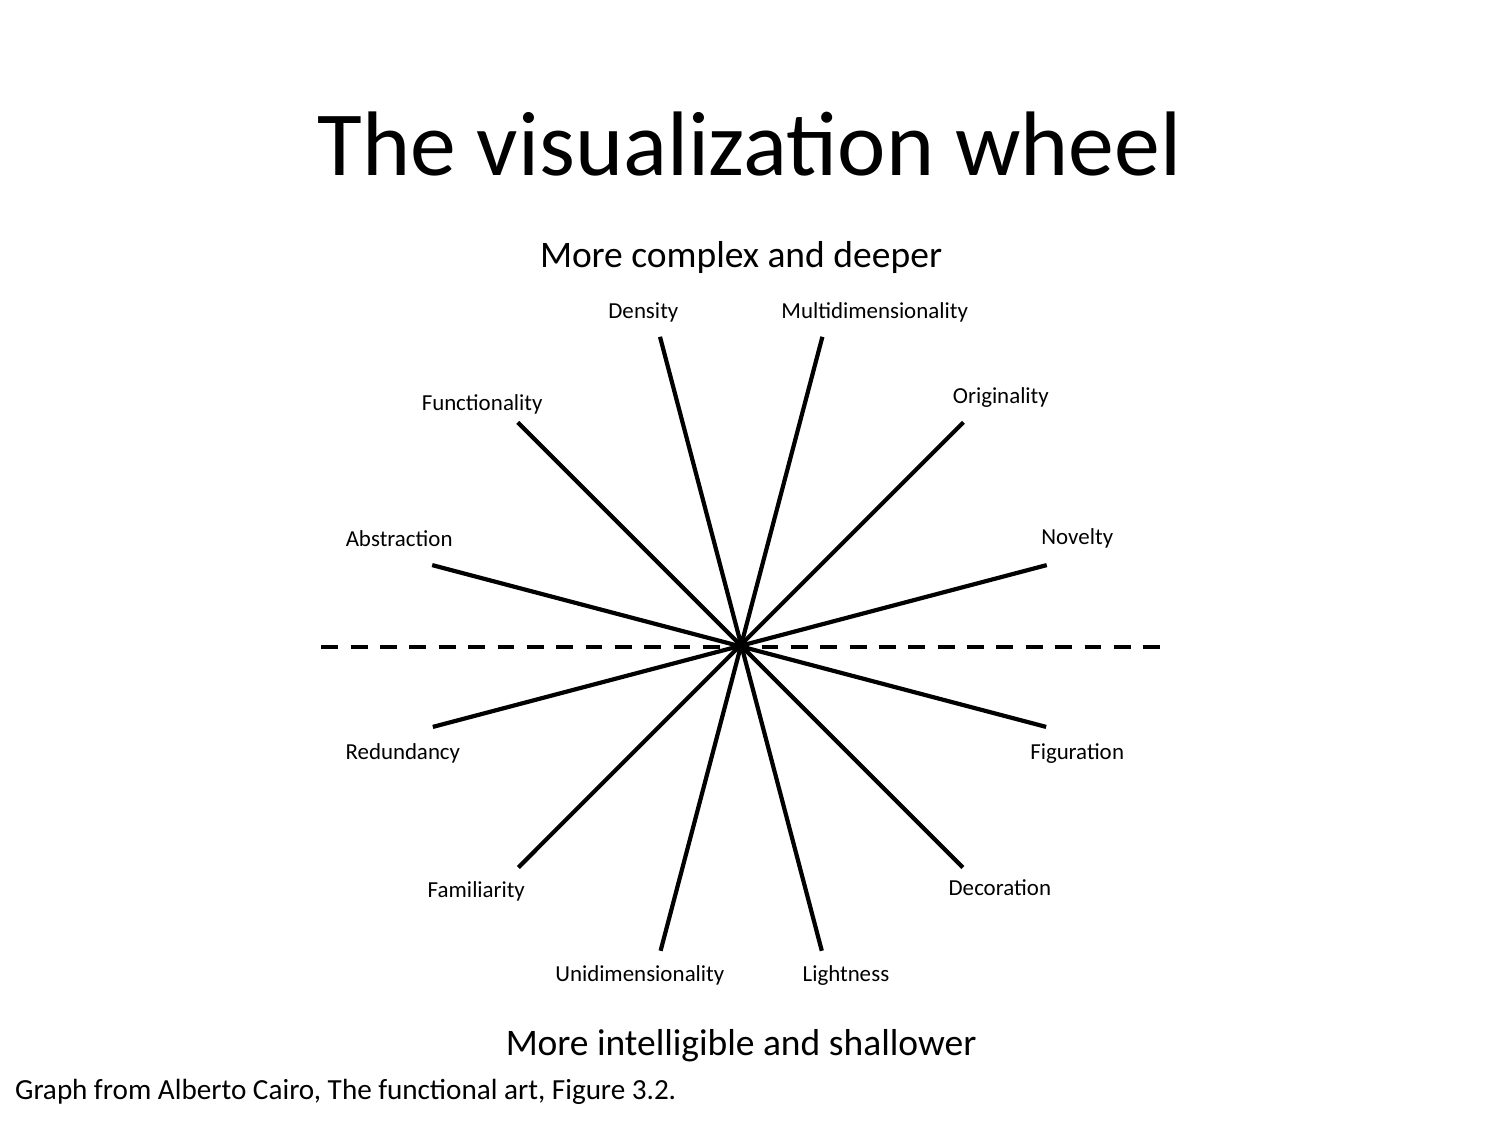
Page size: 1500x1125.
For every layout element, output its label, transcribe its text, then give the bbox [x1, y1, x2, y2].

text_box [518, 656, 964, 868]
text_box Decoration [933, 865, 1068, 908]
text_box Figuration [1015, 729, 1142, 772]
text_box Unidimensionality [540, 950, 742, 994]
text_box Redundancy [330, 729, 478, 772]
title The visualization wheel [75, 45, 1425, 233]
text_box Abstraction [330, 516, 470, 559]
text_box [968, 562, 1049, 646]
text_box More complex and deeper [522, 222, 961, 283]
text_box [434, 562, 513, 646]
text_box Novelty [1026, 513, 1131, 557]
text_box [518, 422, 964, 646]
text_box Familiarity [412, 867, 542, 910]
text_box Functionality [406, 379, 560, 423]
text_box Density [593, 288, 696, 331]
text_box Multidimensionality [766, 288, 986, 331]
text_box Graph from Alberto Cairo, The functional art, Figure 3.2. [0, 1055, 710, 1125]
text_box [434, 656, 513, 725]
text_box More intelligible and shallower [487, 1010, 996, 1071]
text_box Originality [937, 373, 1066, 417]
text_box Lightness [787, 950, 906, 994]
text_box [968, 656, 1049, 725]
